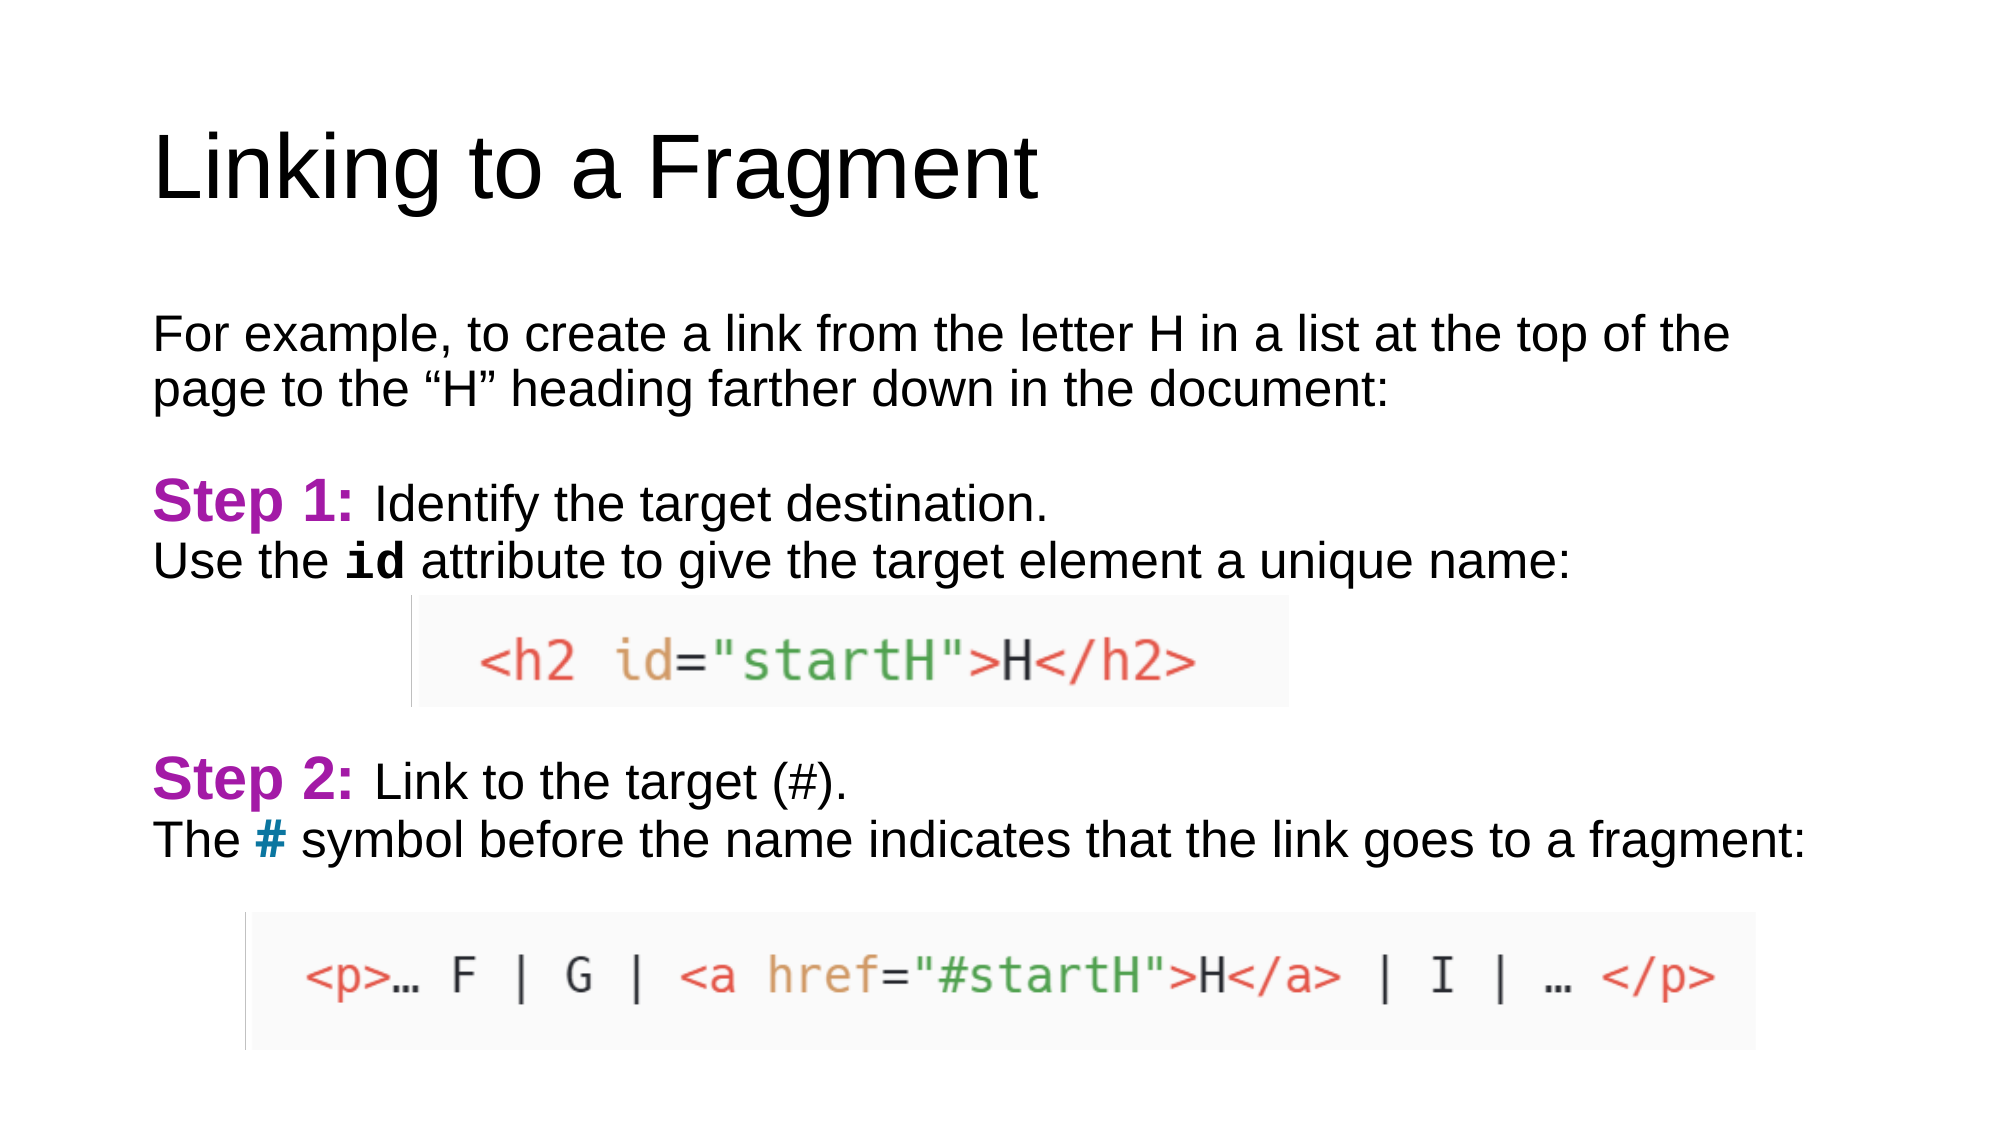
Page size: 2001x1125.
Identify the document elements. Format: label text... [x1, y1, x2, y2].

list For example, to create a link from the letter H in a list at the top of the page to the “H” heading farther down in the document: Step 1: Identify the target destination. Use the id attribute to give the target element a unique name: Step 2: Link to the target (#). The # symbol before the name indicates that the link goes to a fragment: [137, 299, 1863, 881]
picture [243, 912, 1757, 1051]
picture [410, 595, 1290, 707]
title Linking to a Fragment [137, 59, 1863, 278]
